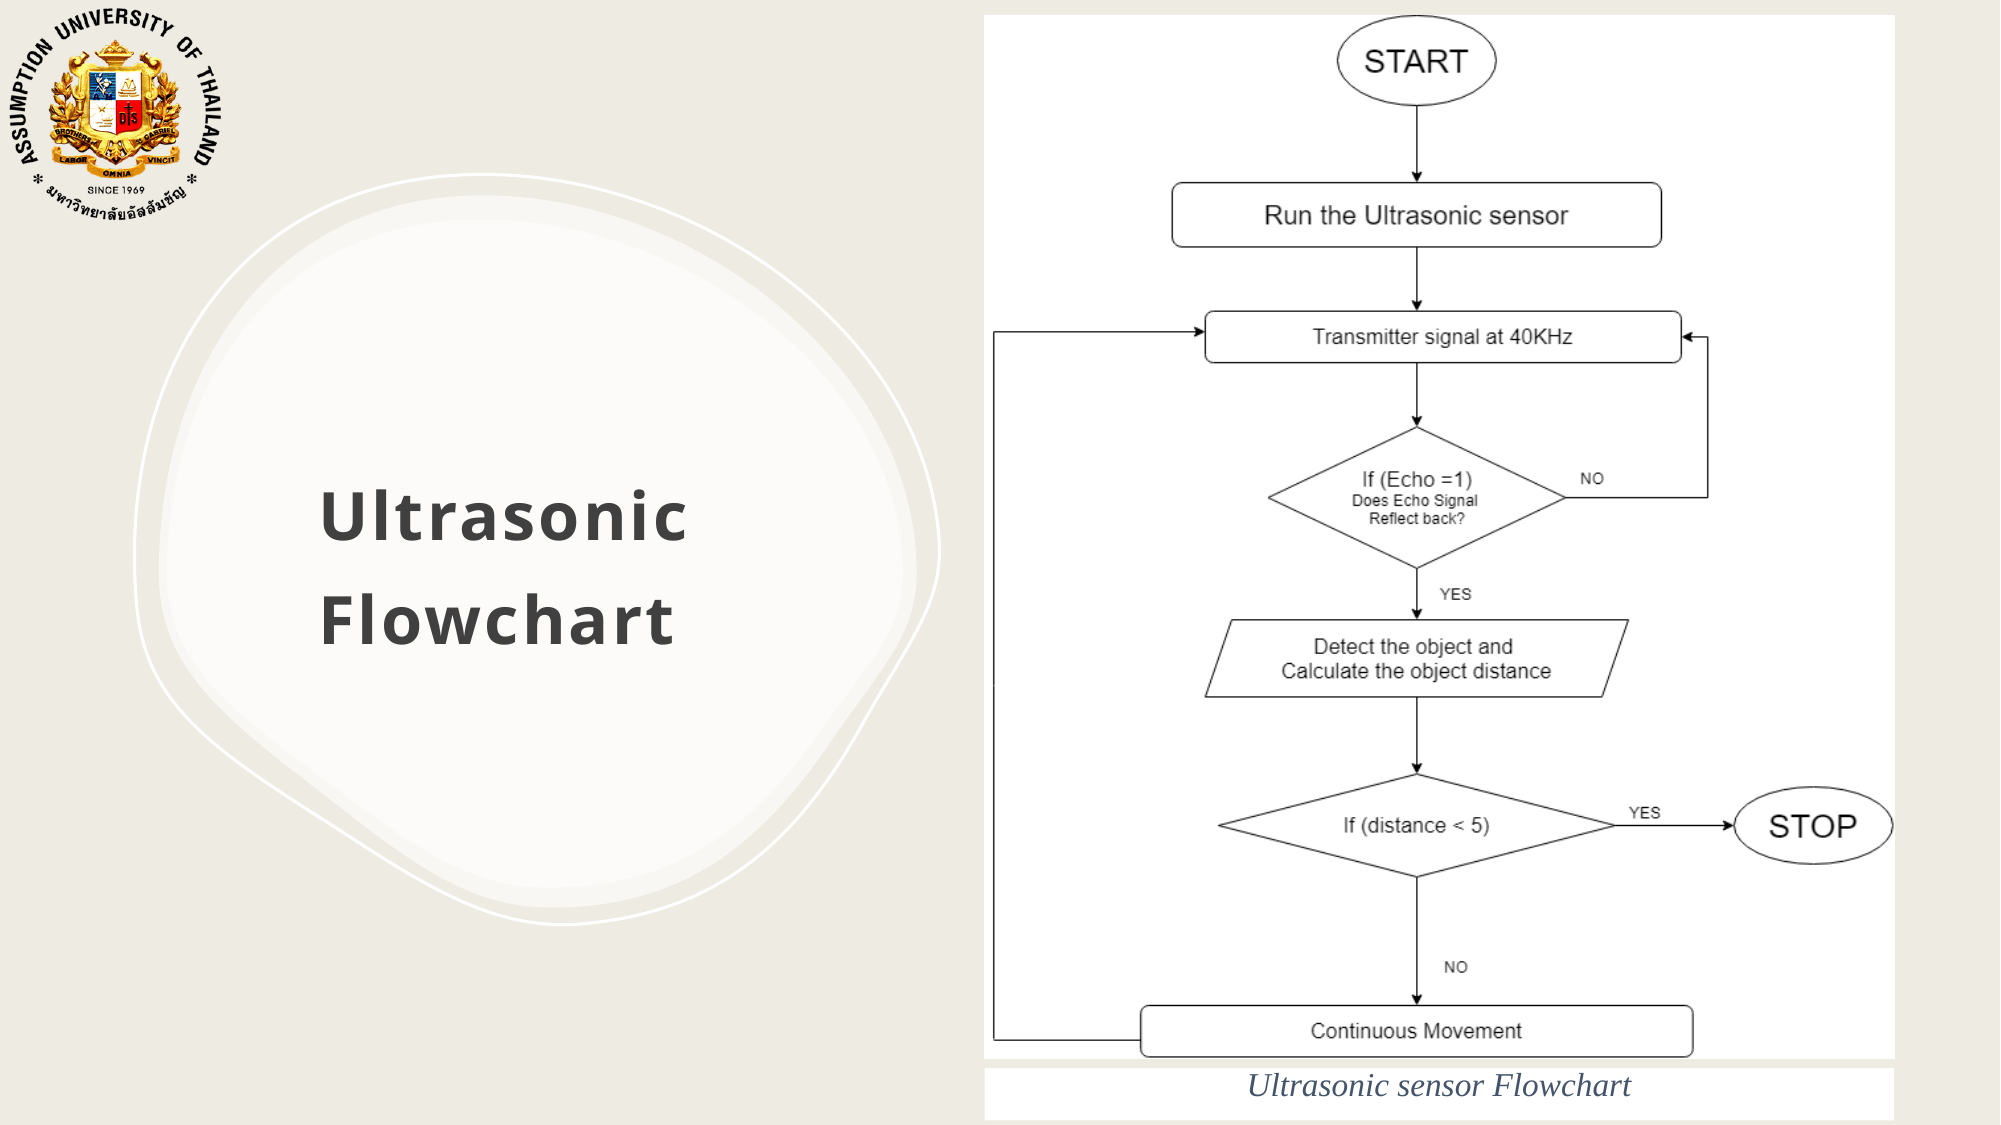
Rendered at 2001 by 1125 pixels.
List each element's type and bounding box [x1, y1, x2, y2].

picture [0, 0, 231, 230]
text_box [984, 15, 1895, 1121]
text_box [1, 0, 2000, 1124]
text_box [132, 169, 939, 927]
